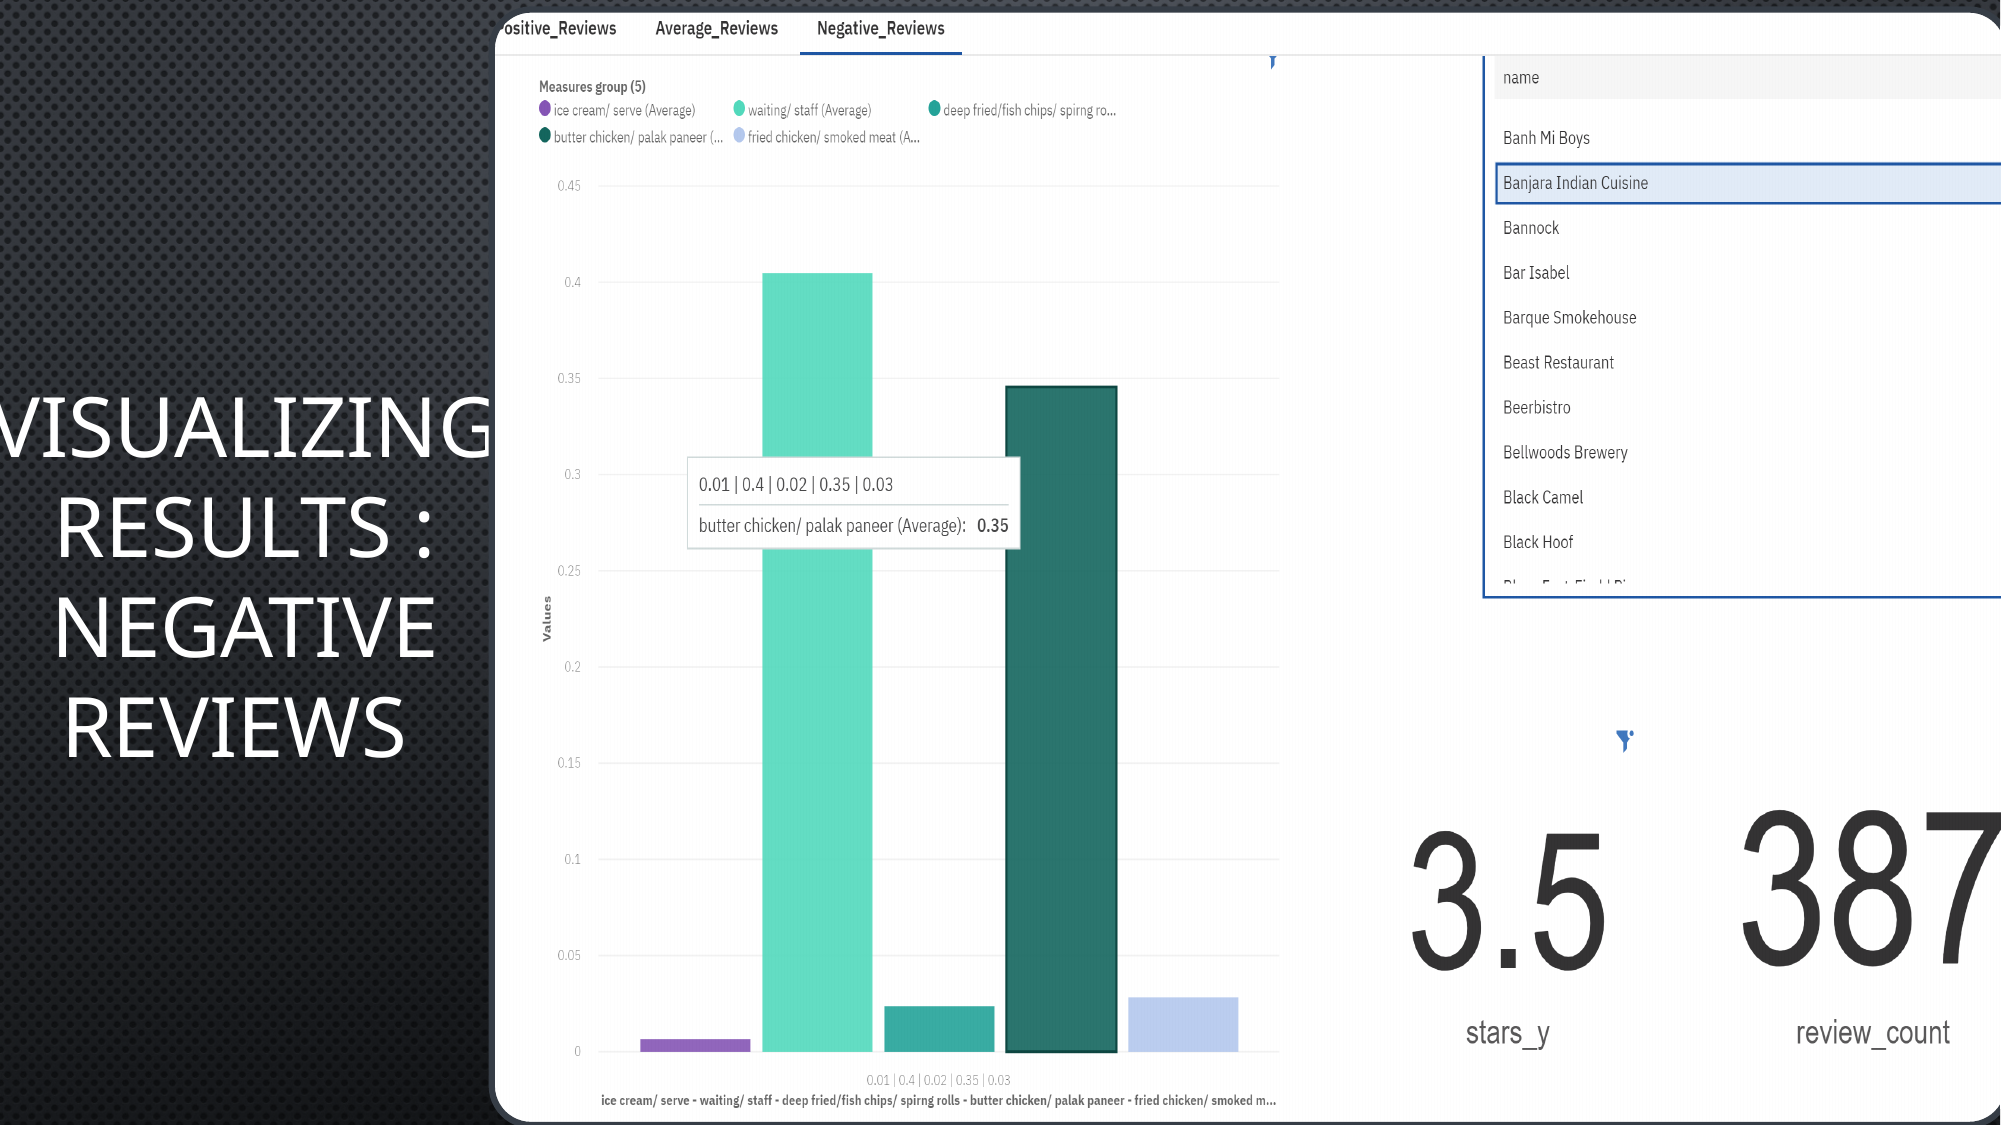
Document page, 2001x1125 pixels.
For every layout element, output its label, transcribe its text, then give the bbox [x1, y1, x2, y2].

picture [491, 9, 2001, 1125]
title Visualizing Results : Negative reviews [0, 184, 488, 782]
